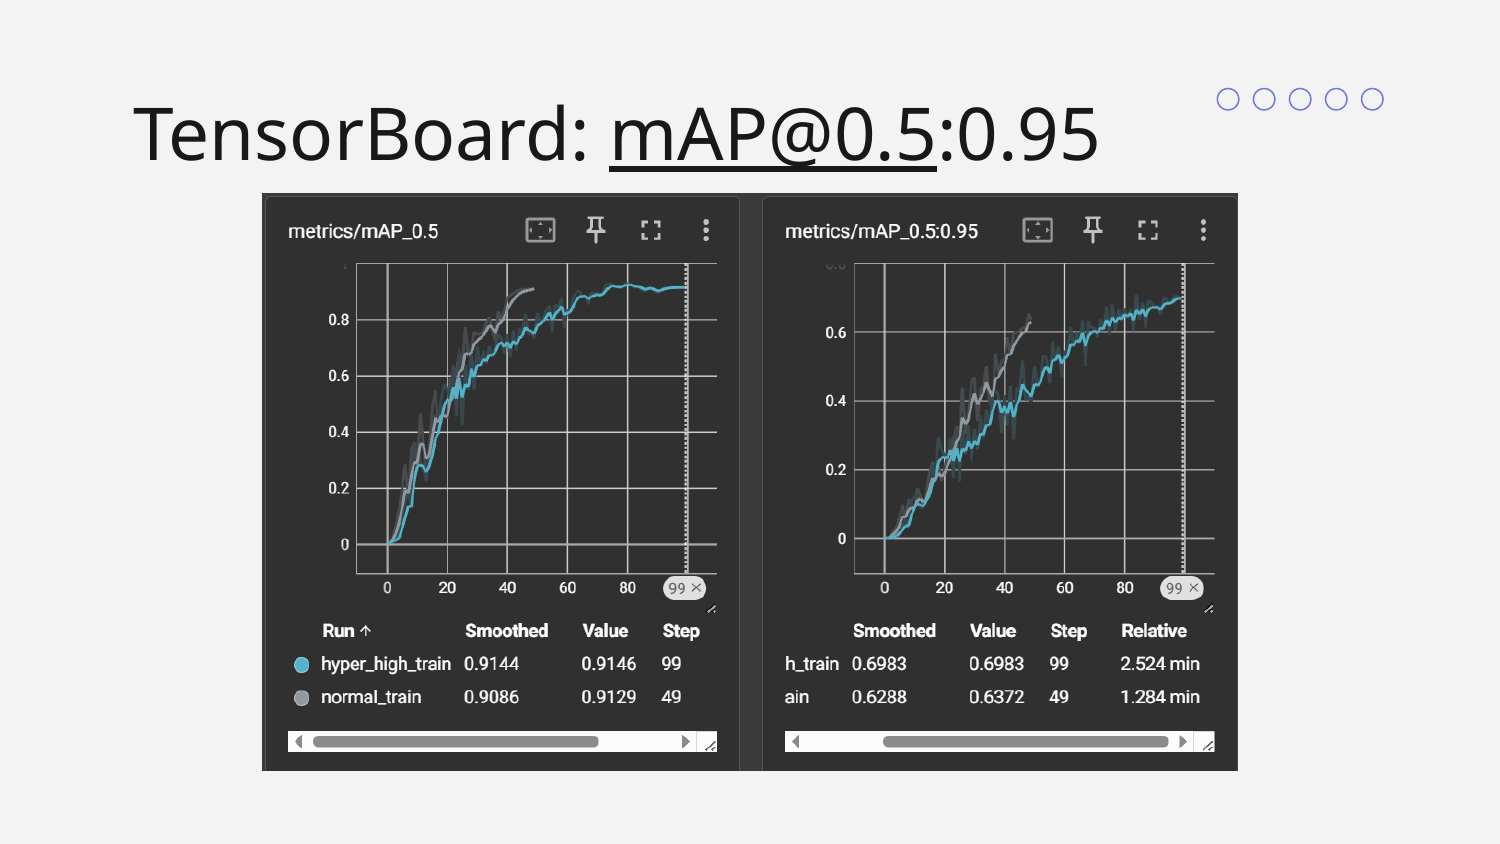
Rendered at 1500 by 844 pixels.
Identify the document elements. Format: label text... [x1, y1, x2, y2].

picture [262, 193, 1238, 771]
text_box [1217, 88, 1384, 111]
title TensorBoard: mAP@0.5:0.95 [118, 72, 1382, 167]
